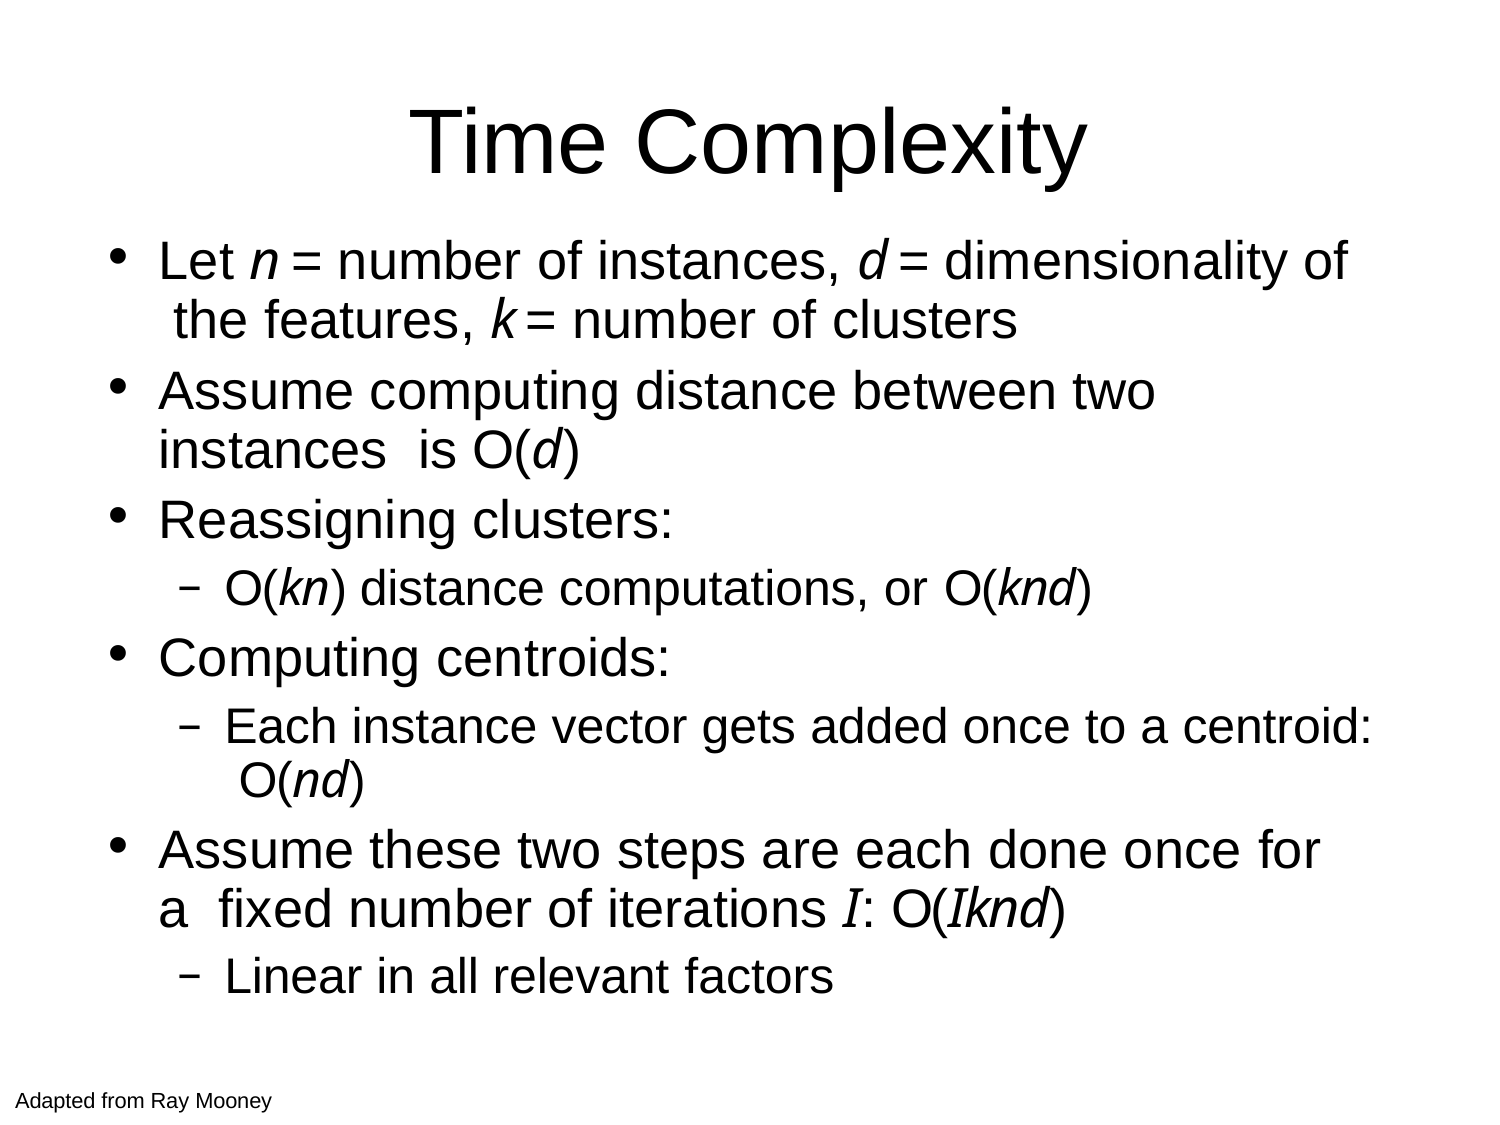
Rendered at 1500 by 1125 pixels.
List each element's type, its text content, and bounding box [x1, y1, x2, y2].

list Let n = number of instances, d = dimensionality of the features, k = number of clusters Assume computing distance between two instances is O(d) Reassigning clusters: O(kn) distance computations, or O(knd) Computing centroids: Each instance vector gets added once to a centroid: O(nd) Assume these two steps are each done once for a fixed number of iterations I: O(Iknd) Linear in all relevant factors [97, 222, 1403, 1004]
text_box Adapted from Ray Mooney [12, 1084, 278, 1113]
title Time Complexity [406, 79, 1094, 222]
